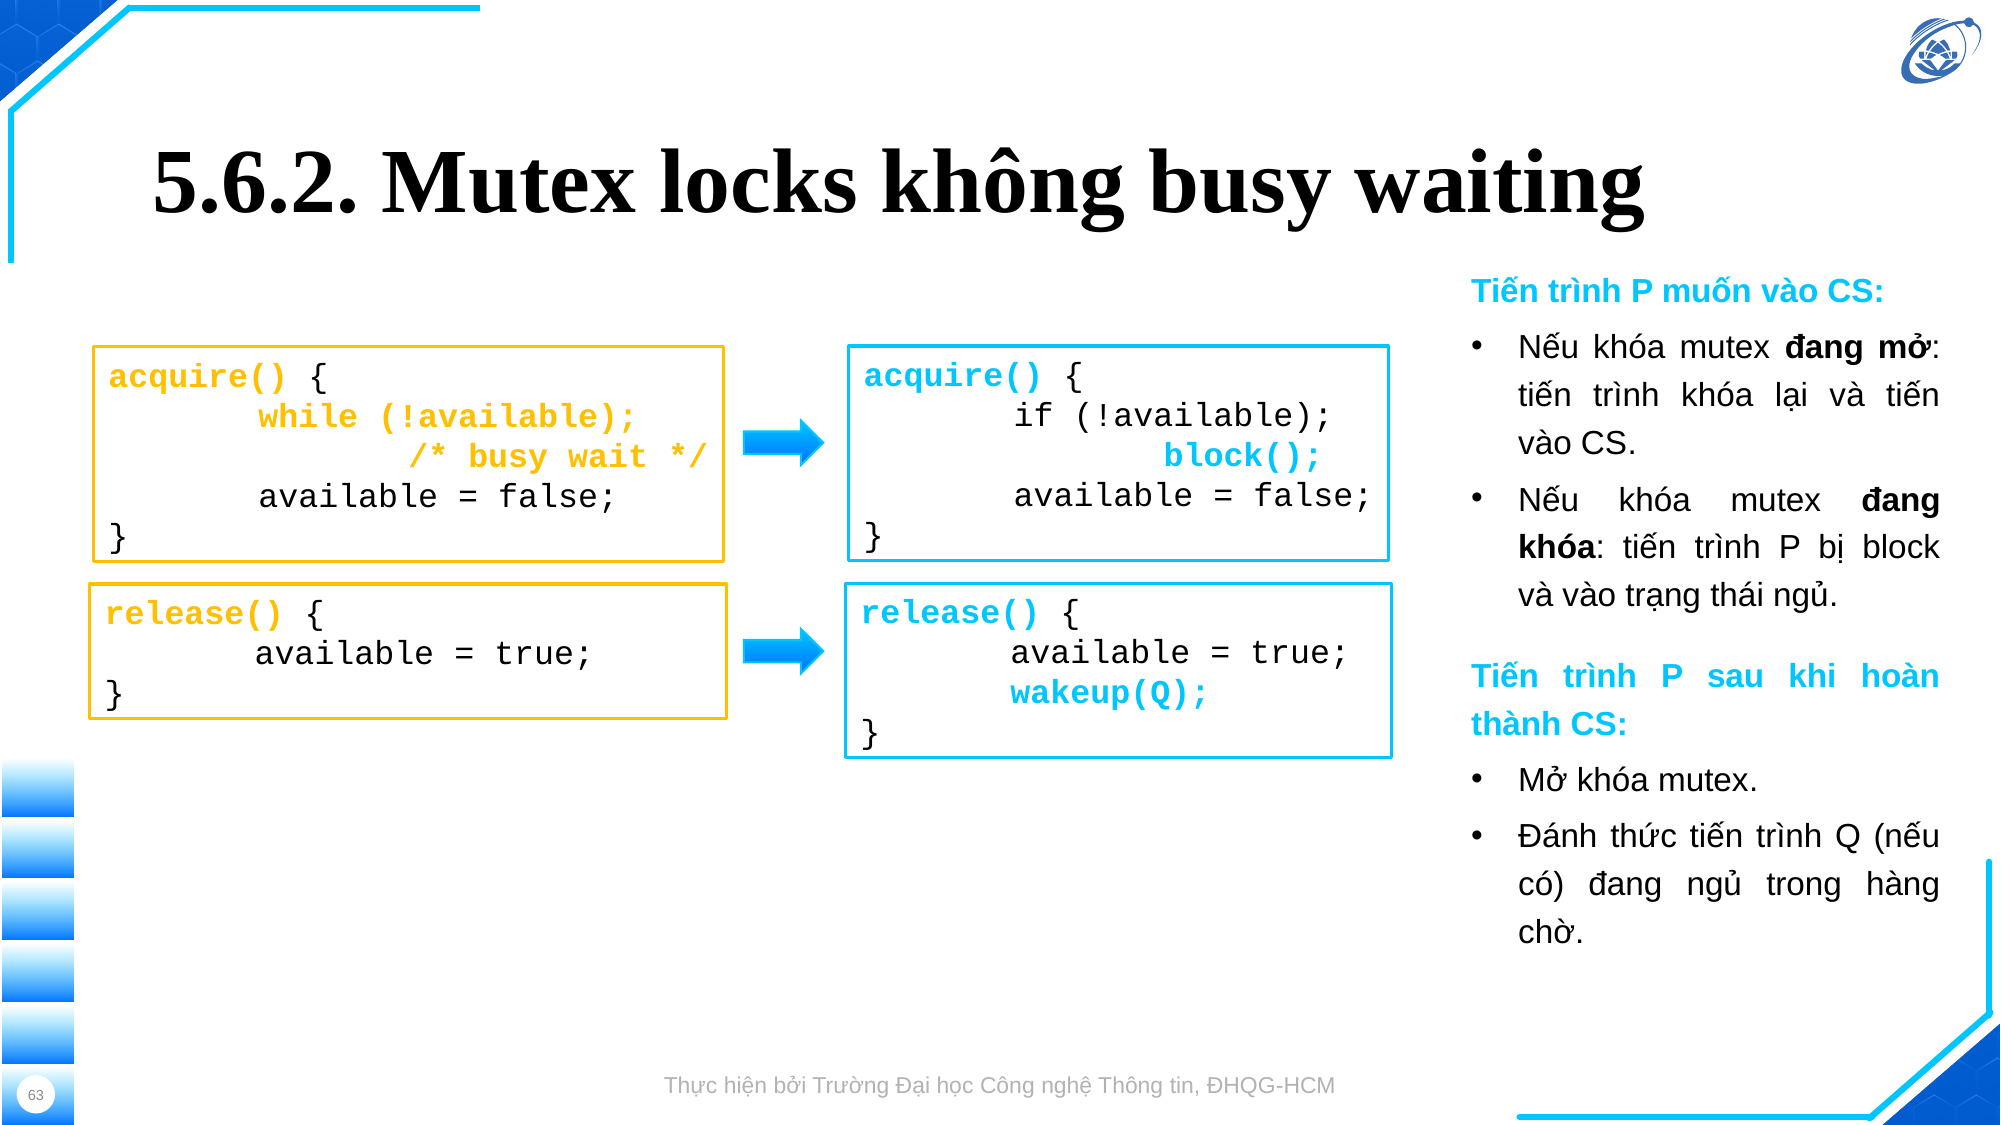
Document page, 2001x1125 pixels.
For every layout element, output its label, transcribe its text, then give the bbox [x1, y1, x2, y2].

slide_number 63 [12, 1070, 60, 1119]
text_box [742, 626, 825, 677]
text_box Tiến trình P sau khi hoàn thành CS: Mở khóa mutex. Đánh thức tiến trình Q (nếu có) đang ngủ trong hàng chờ. [1456, 638, 1956, 958]
text_box [742, 417, 825, 468]
text_box release() { available = true; wakeup(Q); } [845, 583, 1392, 758]
footer Thực hiện bởi Trường Đại học Công nghệ Thông tin, ĐHQG-HCM [597, 1062, 1403, 1106]
text_box release() { available = true; } [89, 584, 727, 719]
text_box Tiến trình P muốn vào CS: Nếu khóa mutex đang mở: tiến trình khóa lại và tiến vào CS. Nếu khóa mutex đang khóa: tiến trình P bị block và vào trạng thái ngủ. [1456, 253, 1956, 621]
text_box acquire() { while (!available); /* busy wait */ available = false; } [93, 346, 724, 562]
text_box acquire() { if (!available); block(); available = false; } [848, 346, 1389, 561]
title 5.6.2. Mutex locks không busy waiting [137, 102, 1863, 264]
